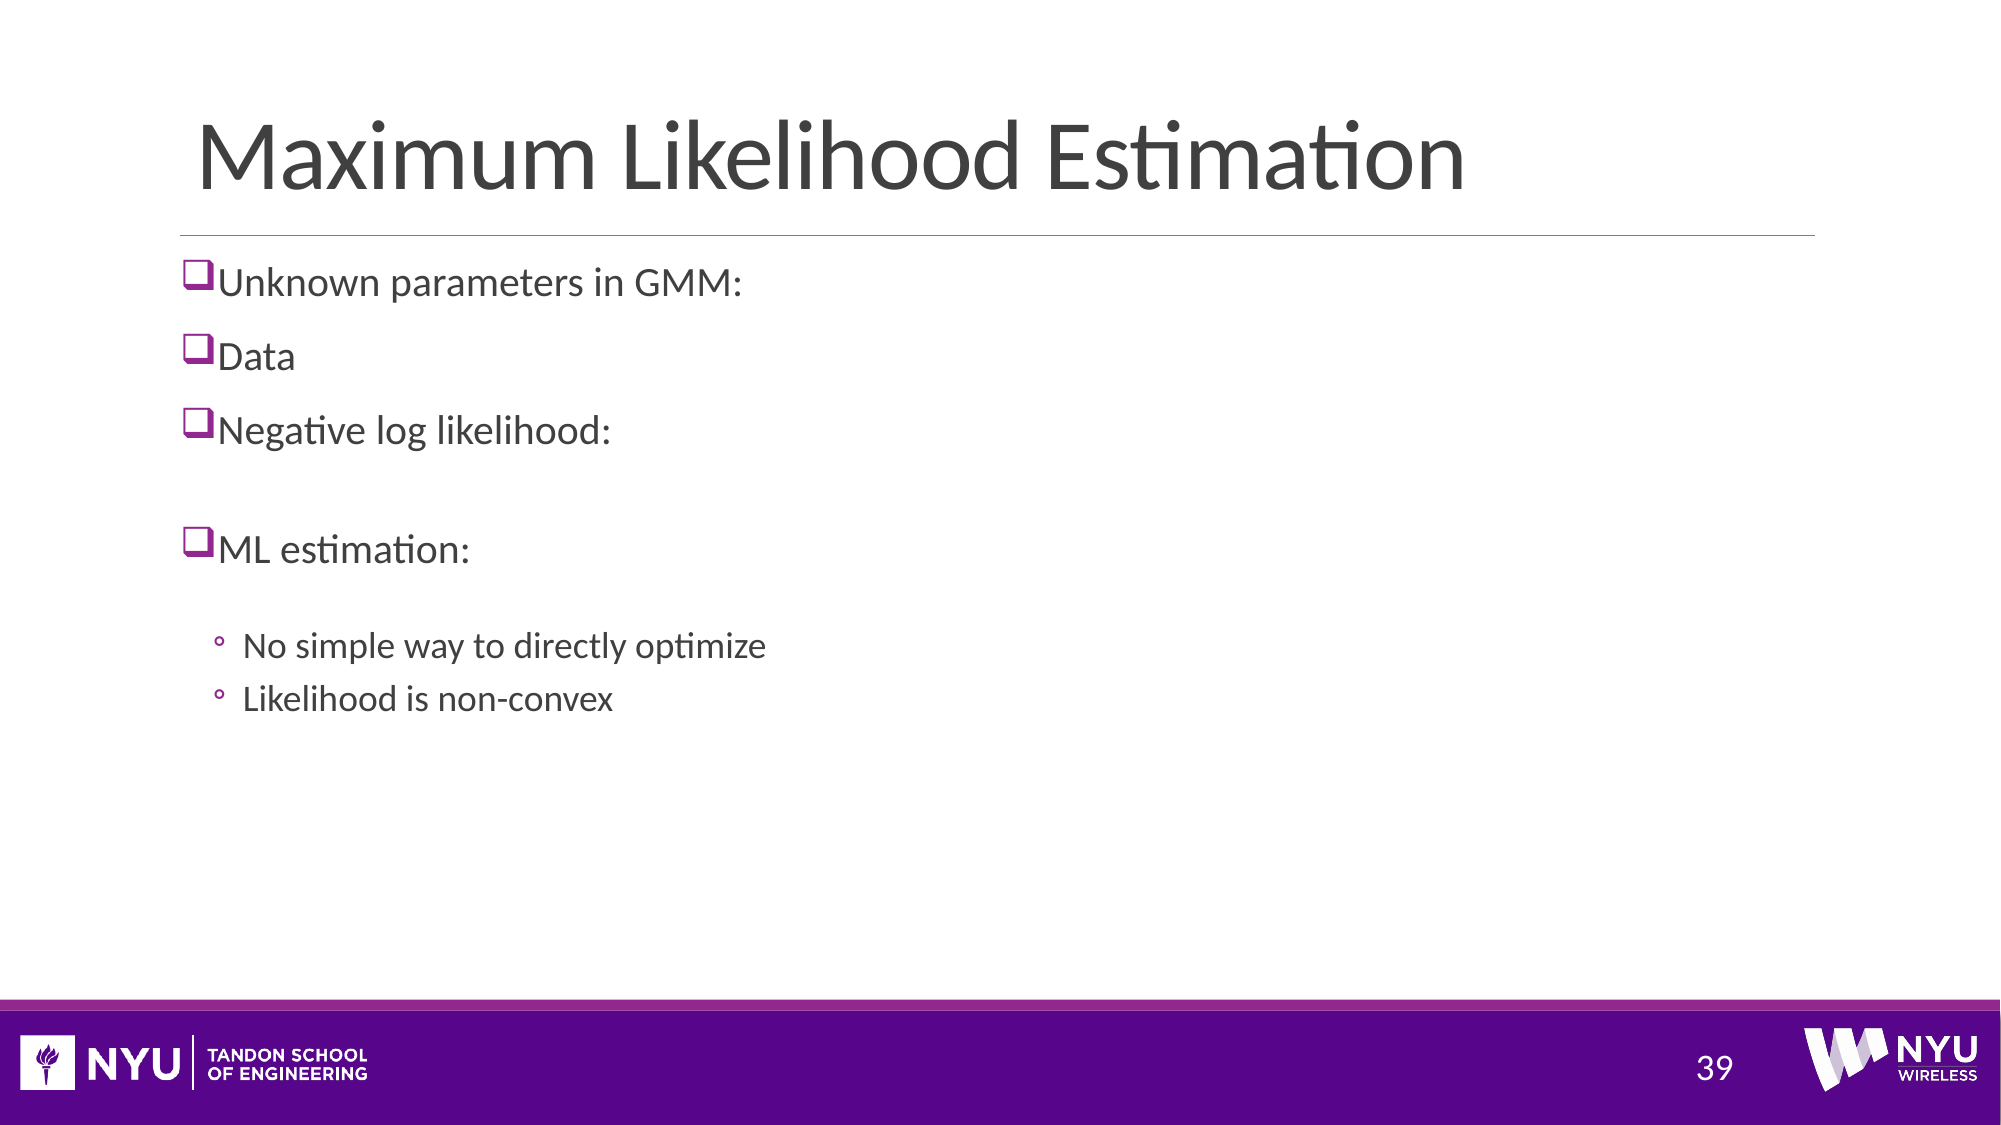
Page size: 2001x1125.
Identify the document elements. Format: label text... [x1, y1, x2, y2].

title Maximum Likelihood Estimation [180, 47, 1830, 218]
slide_number 39 [1533, 1035, 1749, 1096]
